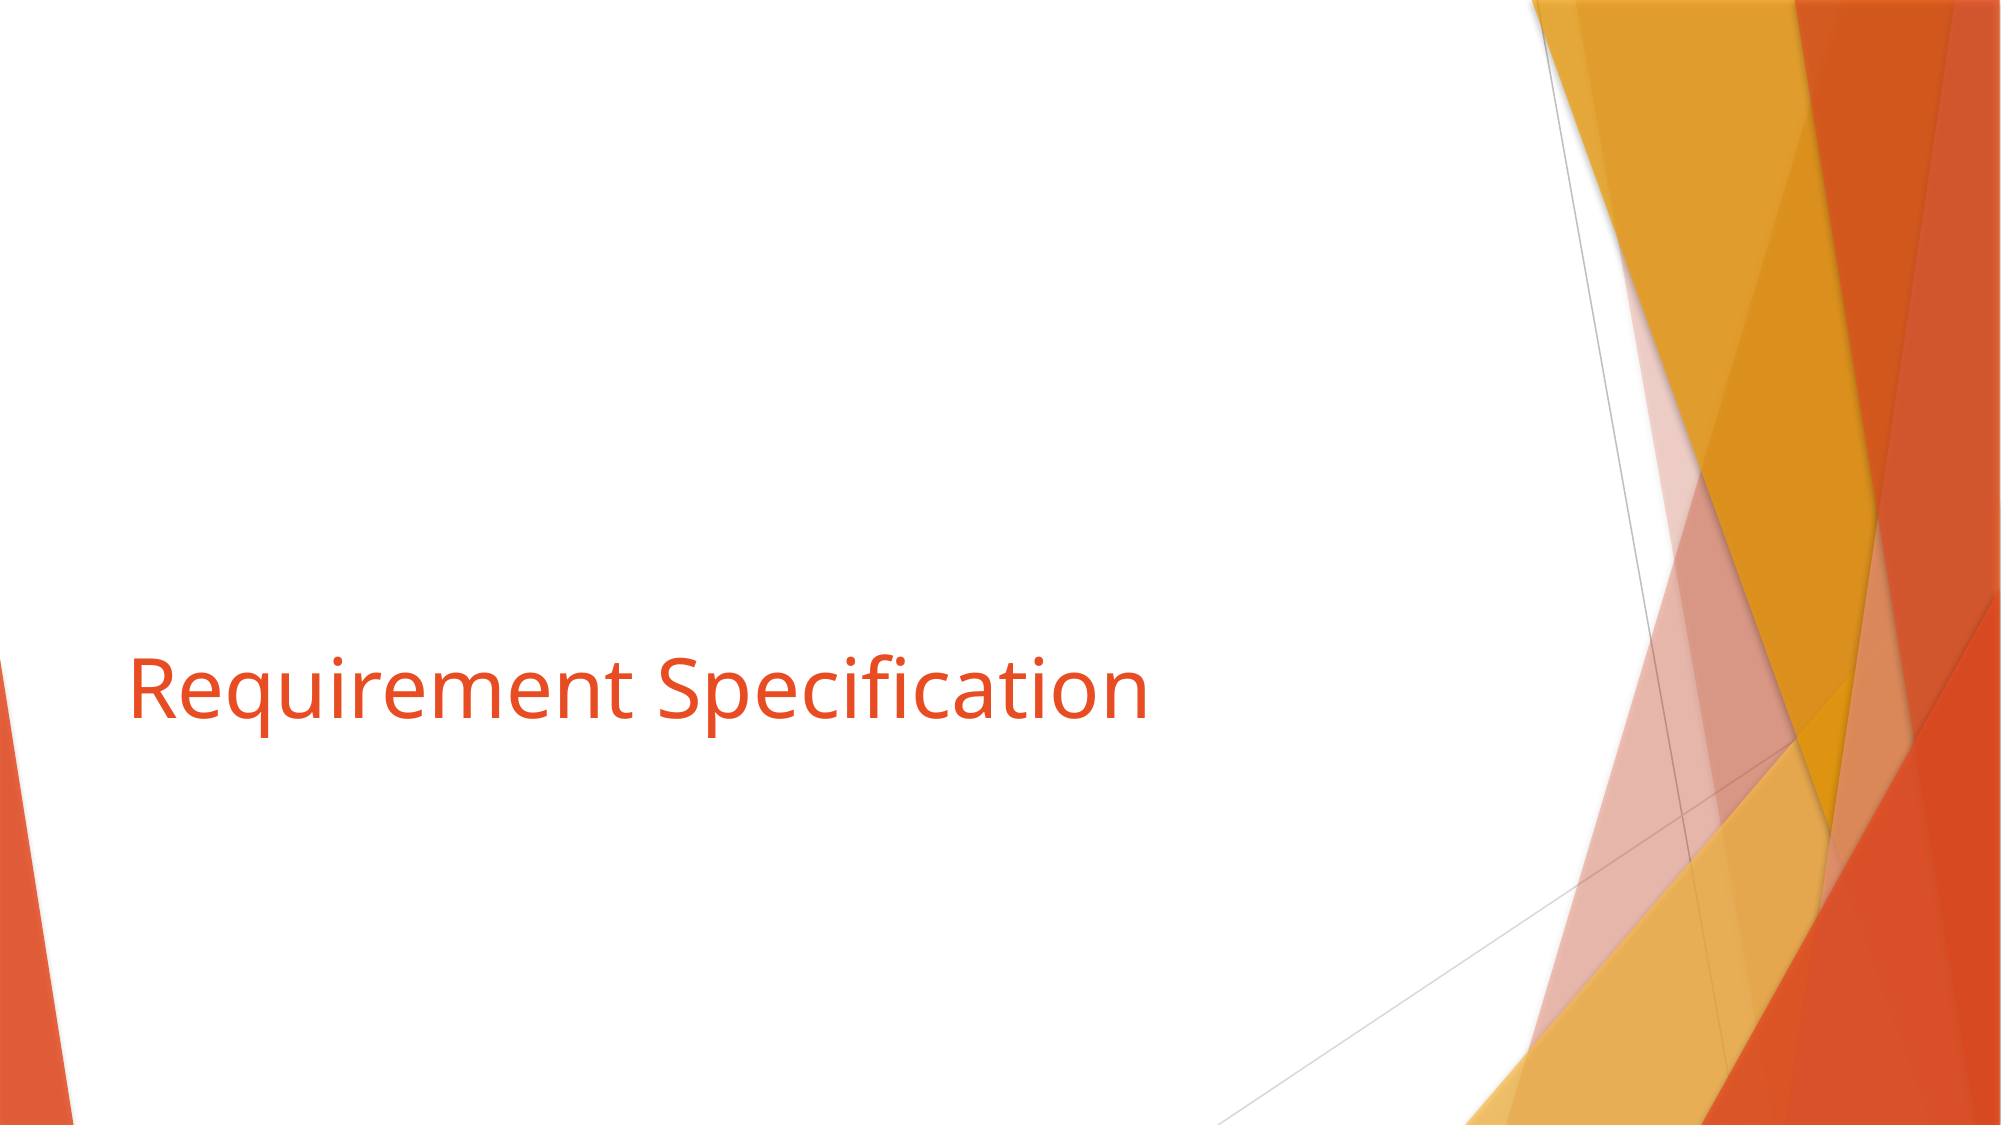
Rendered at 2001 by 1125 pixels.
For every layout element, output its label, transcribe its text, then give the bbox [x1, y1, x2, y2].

title Requirement Specification [111, 443, 1522, 743]
